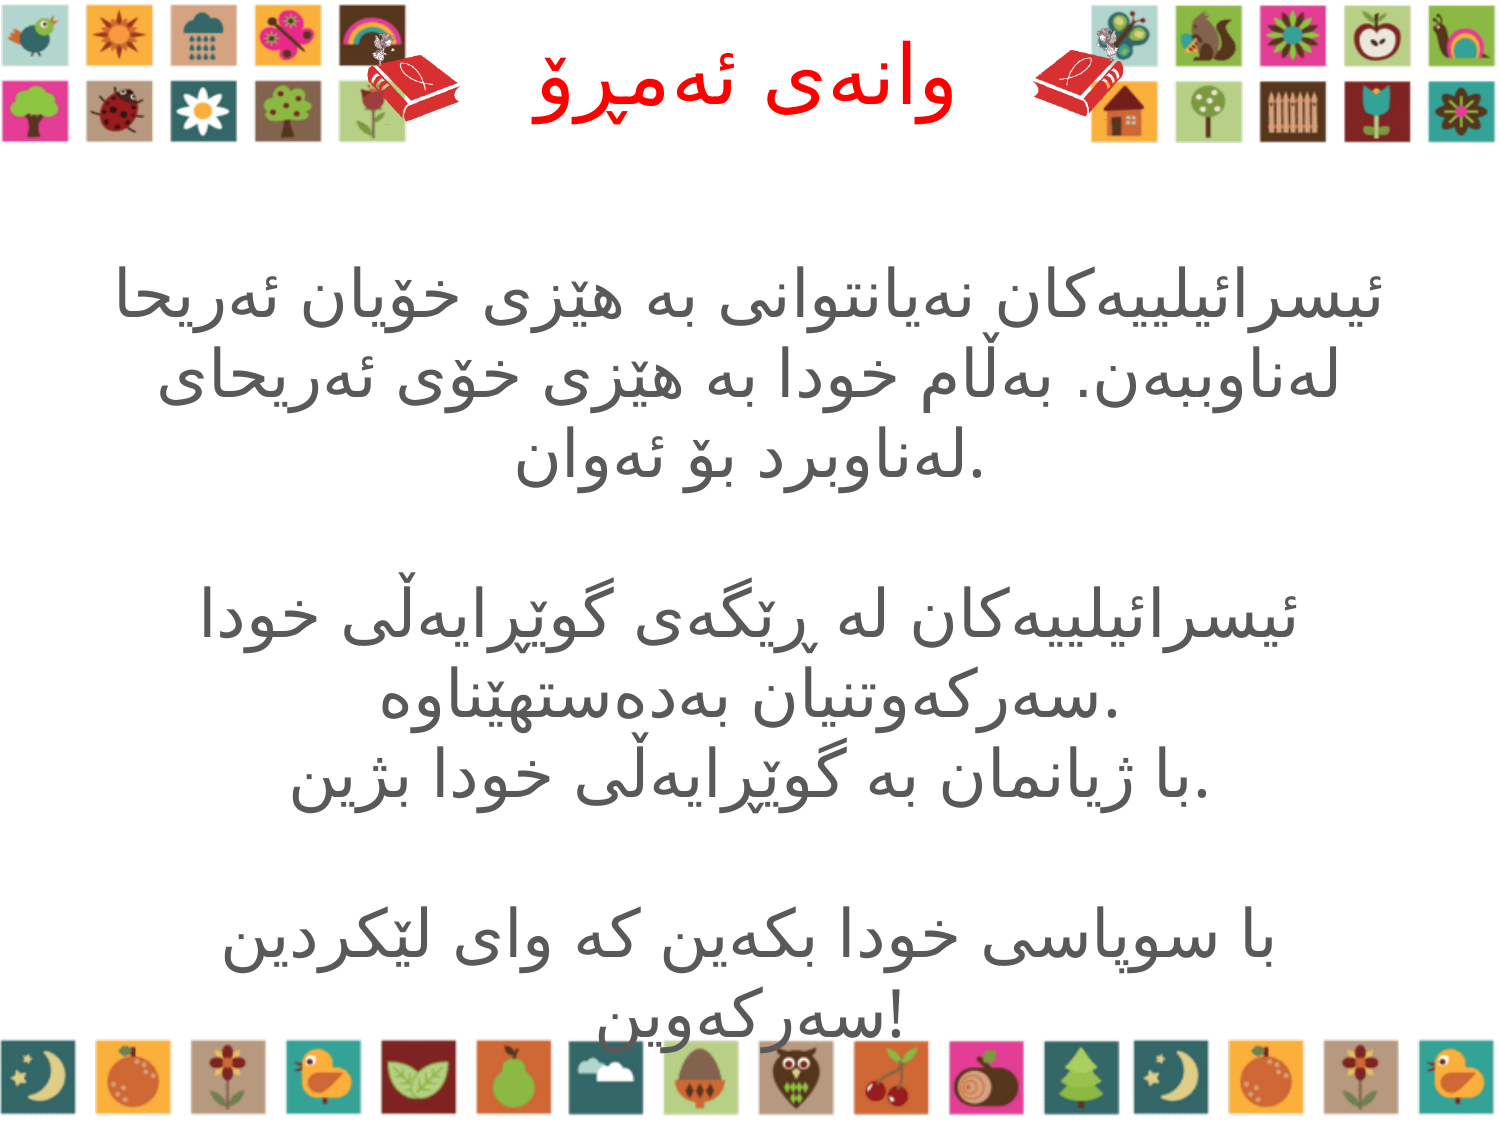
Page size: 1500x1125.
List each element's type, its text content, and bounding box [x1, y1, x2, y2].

picture [0, 3, 492, 150]
text_box ئیسرائیلییەکان نەیانتوانی بە هێزی خۆیان ئەریحا لەناوببەن. بەڵام خودا بە هێزی خۆی ئەریحای لەناوبرد بۆ ئەوان. ئیسرائیلییەکان لە ڕێگەی گوێڕایەڵی خودا سەرکەوتنیان بەدەستهێناوە. با ژیانمان بە گوێڕایەڵی خودا بژین. با سوپاسی خودا بکەین کە وای لێکردین سەرکەوین! [76, 243, 1424, 1027]
picture [1001, 3, 1500, 150]
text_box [0, 1028, 1500, 1118]
text_box وانەی ئەمڕۆ [425, 13, 1077, 129]
